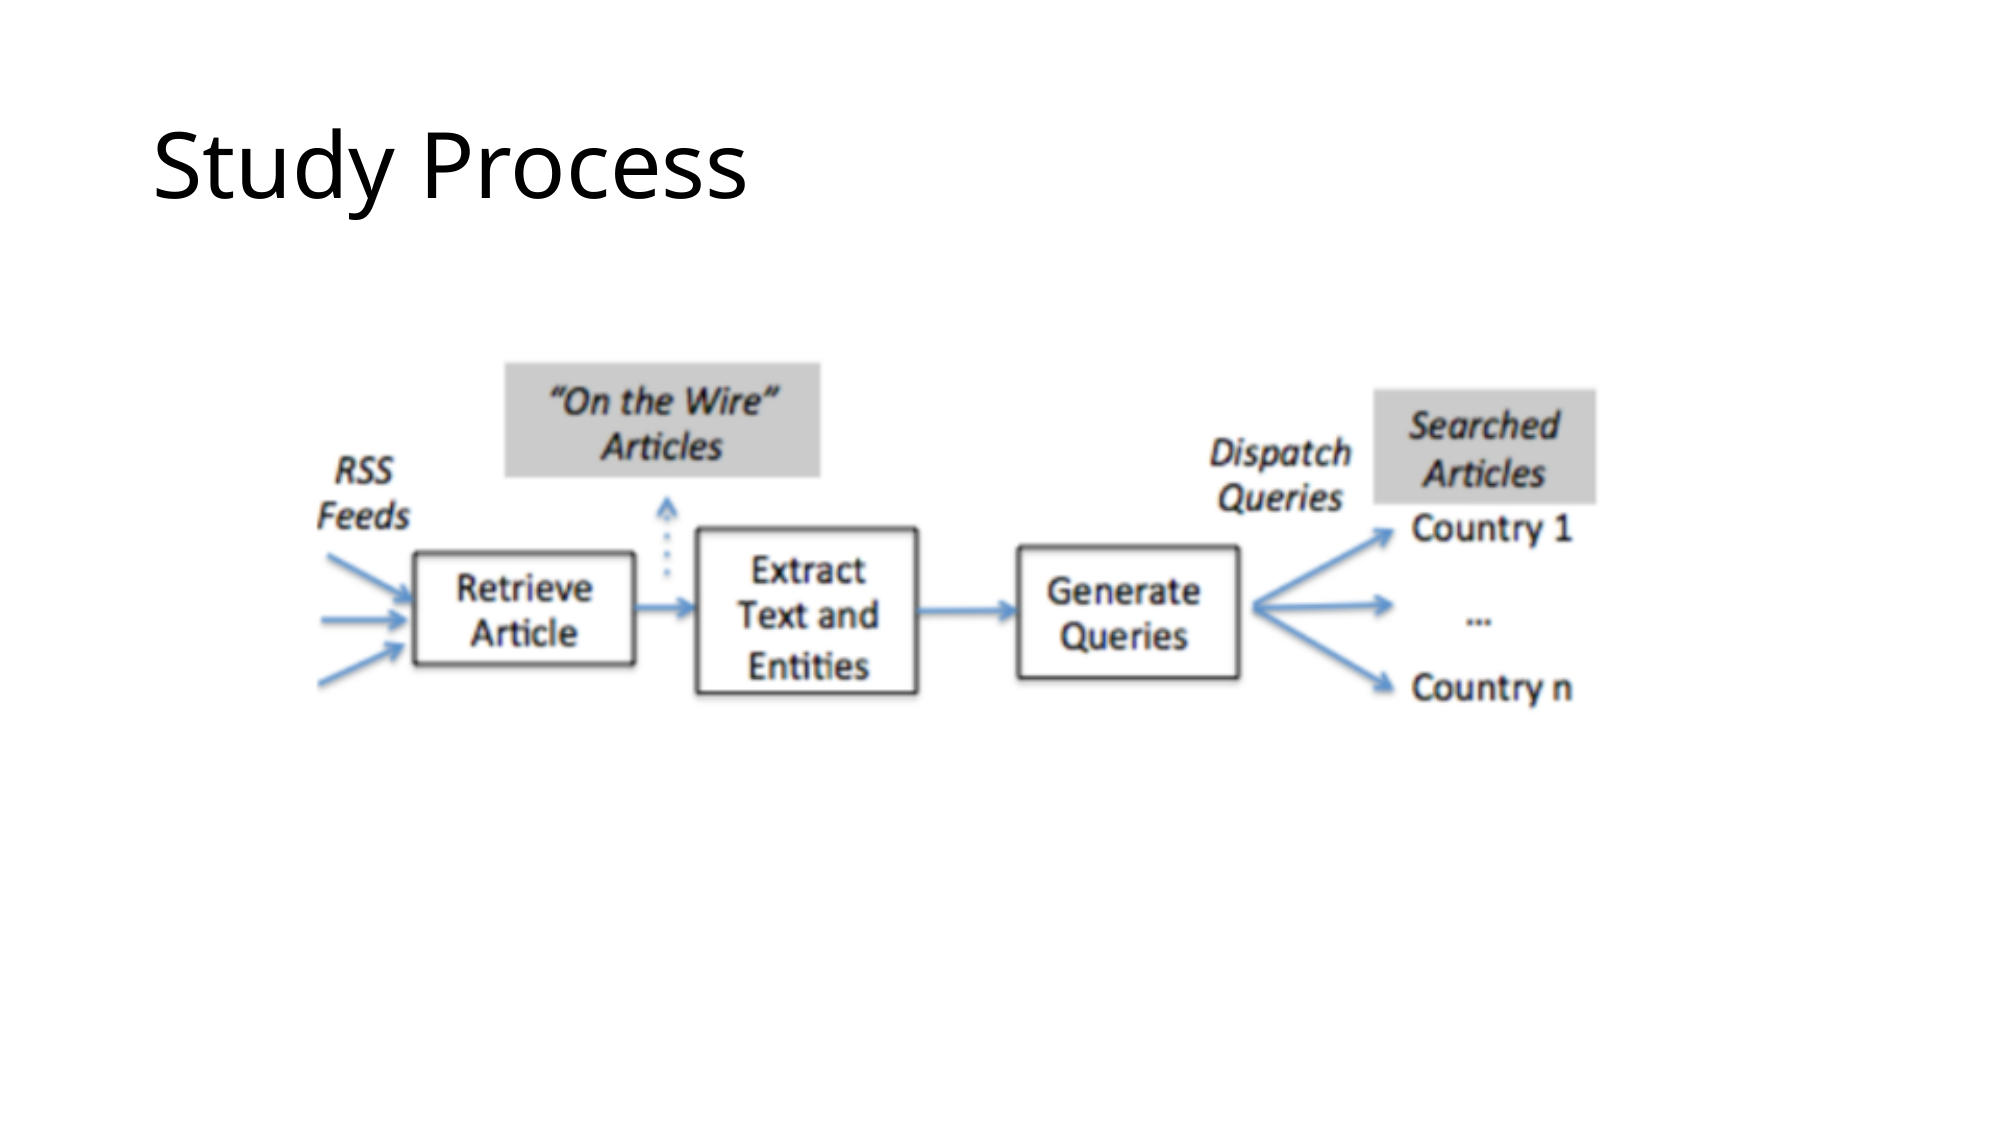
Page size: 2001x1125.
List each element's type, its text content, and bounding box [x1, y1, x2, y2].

title Study Process [137, 59, 1863, 278]
picture [316, 340, 1633, 751]
